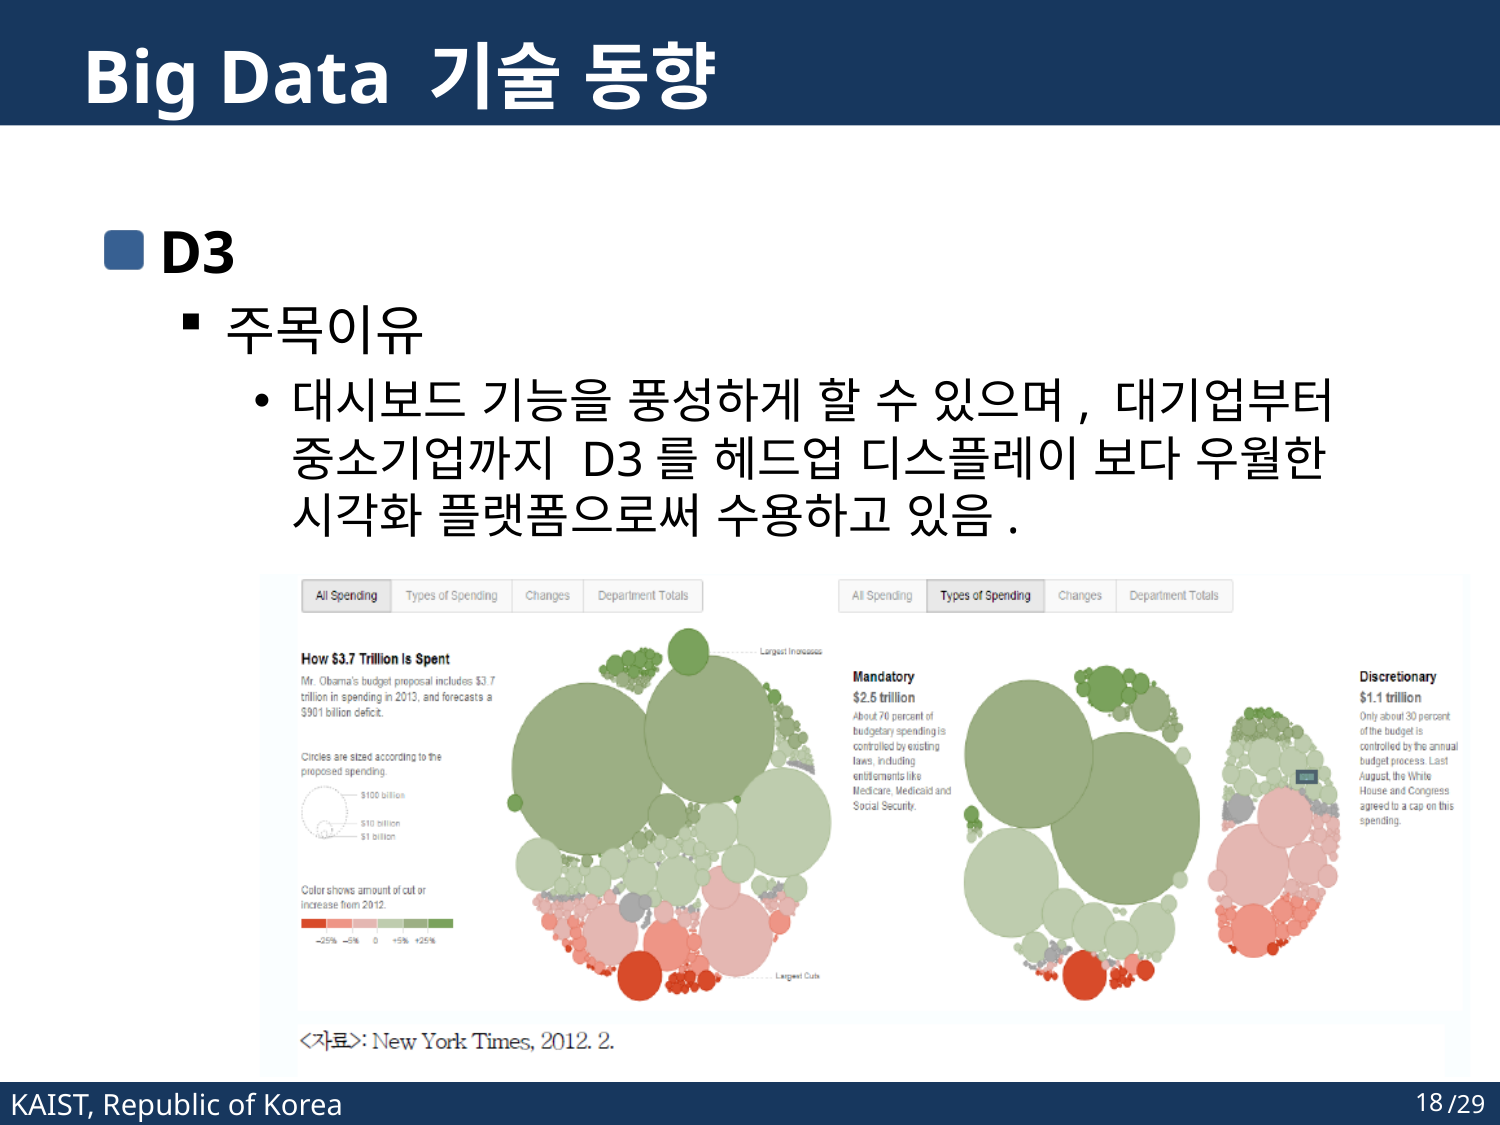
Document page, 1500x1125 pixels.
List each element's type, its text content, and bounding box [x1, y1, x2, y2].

picture [103, 229, 145, 271]
slide_number 18 [1108, 1086, 1459, 1125]
picture [259, 574, 1471, 1077]
title Big Data 기술 동향 [67, 11, 1417, 138]
list D3 주목이유 대시보드 기능을 풍성하게 할 수 있으며, 대기업부터 중소기업까지 D3를 헤드업 디스플레이 보다 우월한 시각화 플랫폼으로써 수용하고 있음. [88, 208, 1459, 1024]
